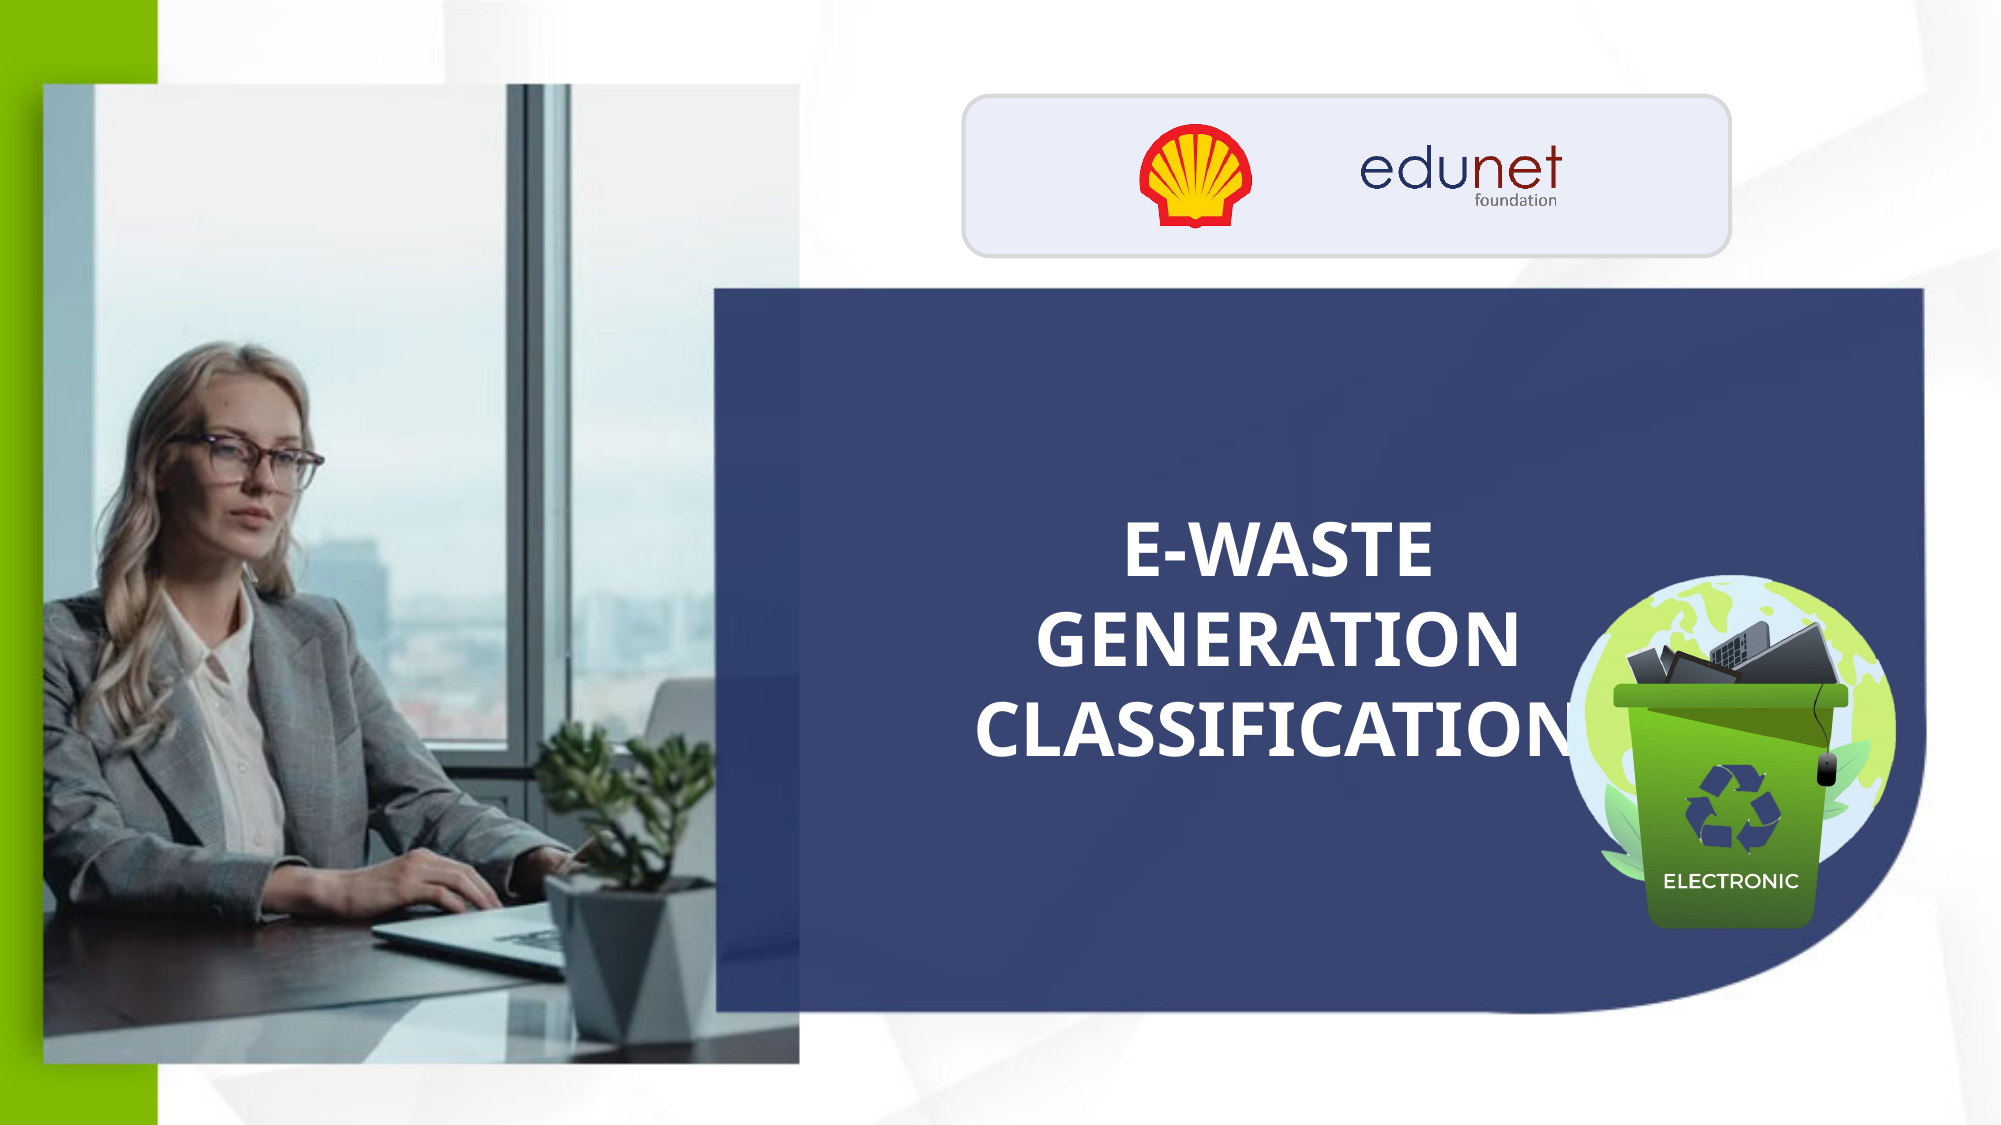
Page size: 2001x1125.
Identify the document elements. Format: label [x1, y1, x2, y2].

picture [0, 0, 2000, 1125]
text_box [1130, 121, 1564, 231]
